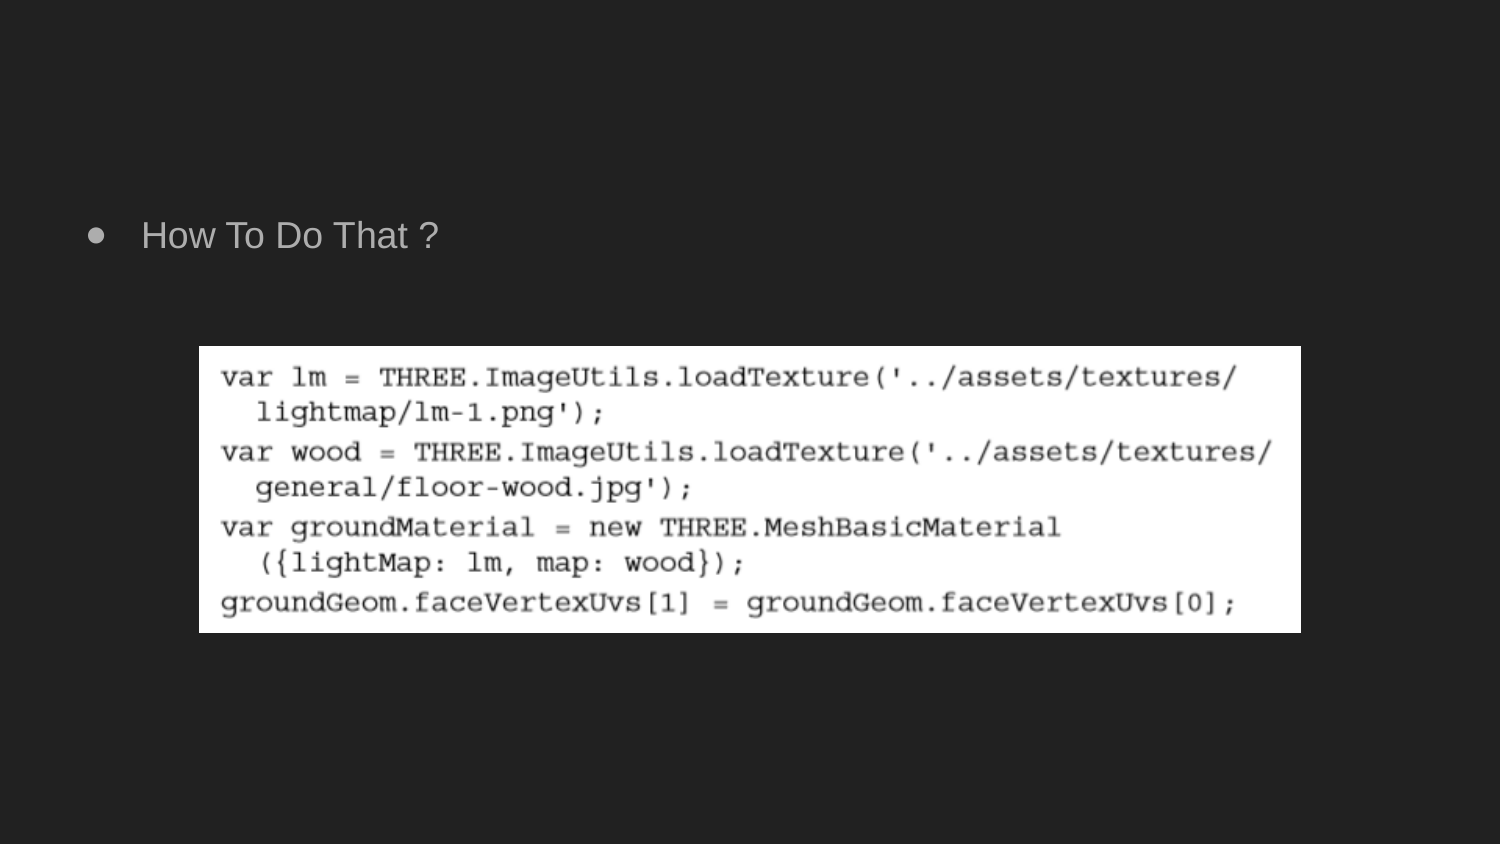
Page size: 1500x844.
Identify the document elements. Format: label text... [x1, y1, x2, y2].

list How To Do That ? [51, 189, 1449, 750]
picture [198, 346, 1301, 633]
